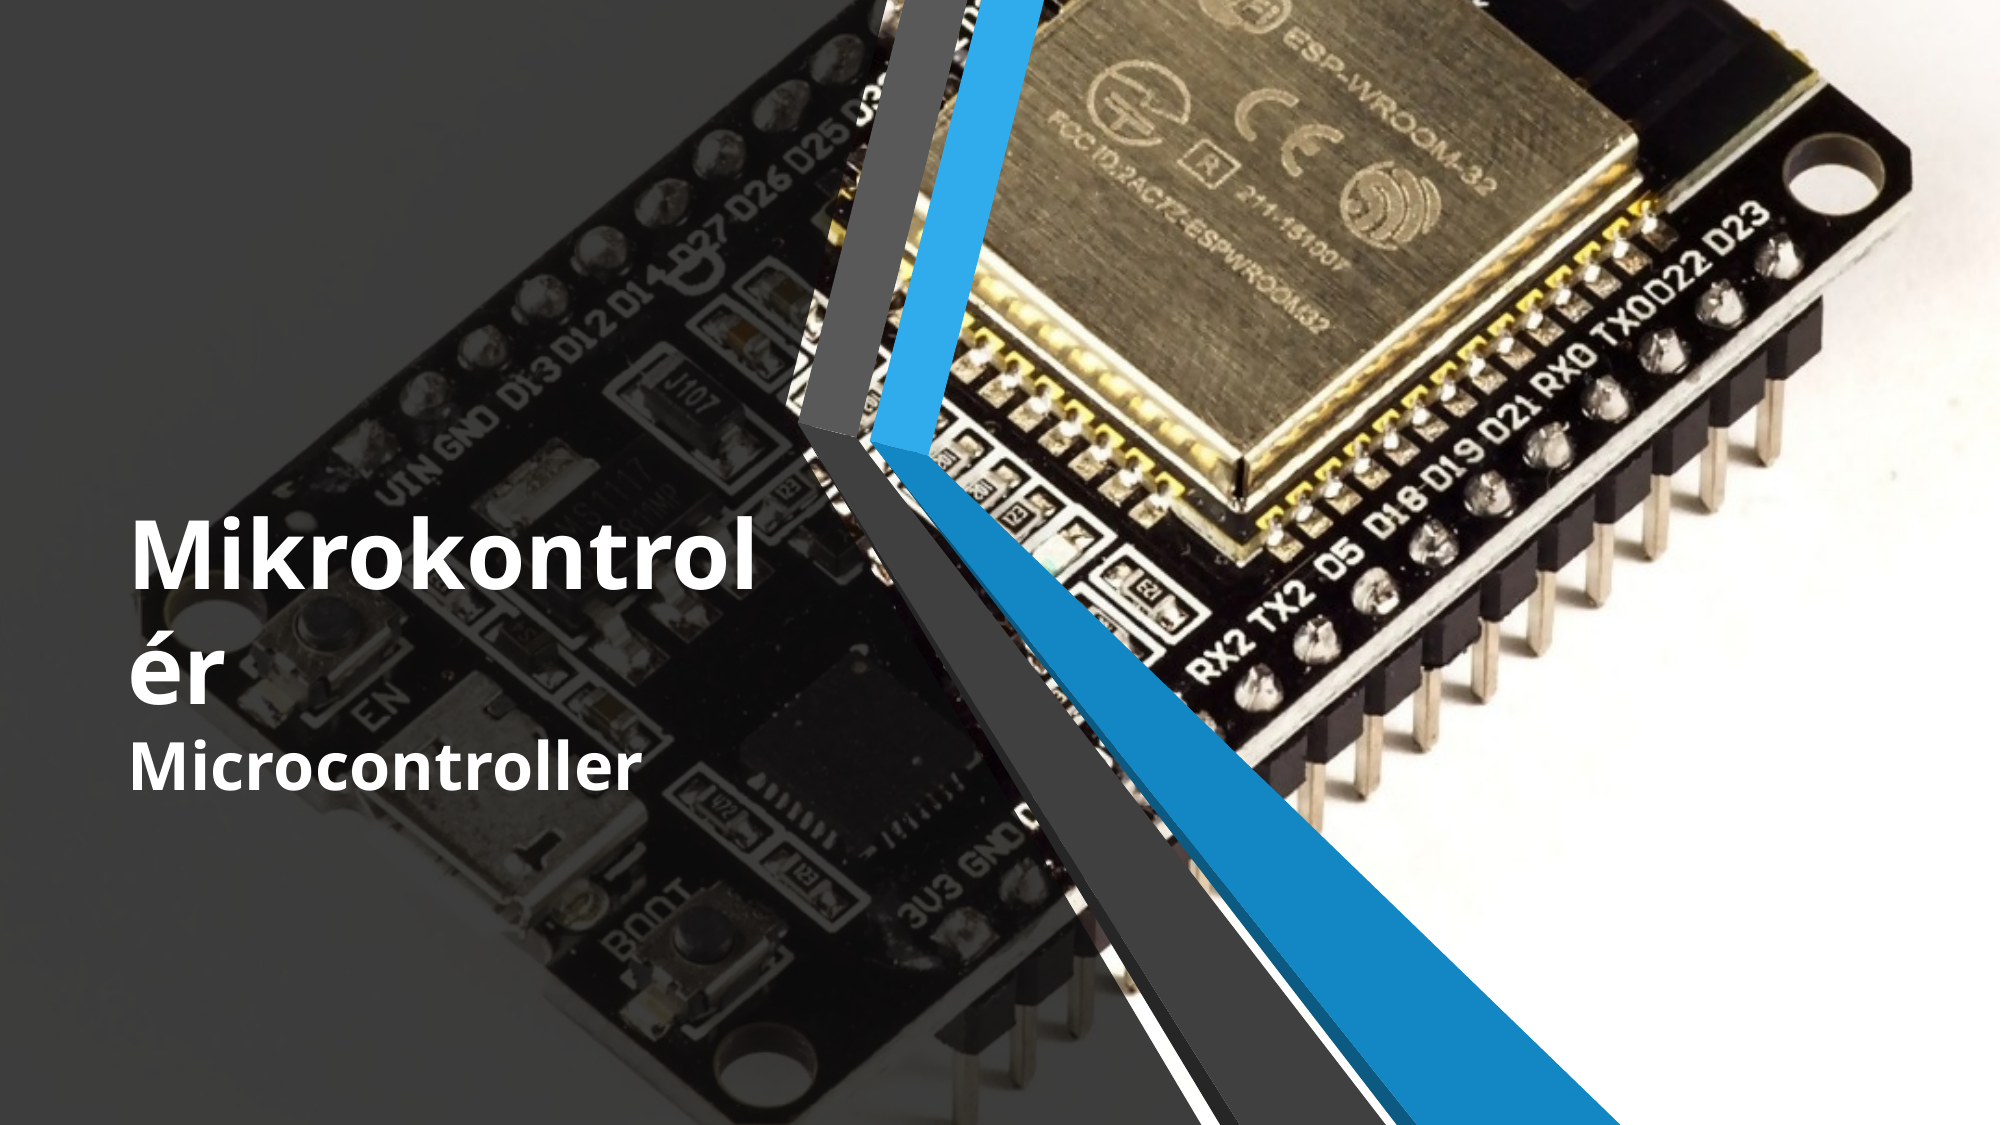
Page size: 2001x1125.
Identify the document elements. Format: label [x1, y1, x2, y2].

list [0, 0, 797, 1125]
text_box [797, 0, 1621, 1125]
list [1621, 0, 2000, 1125]
